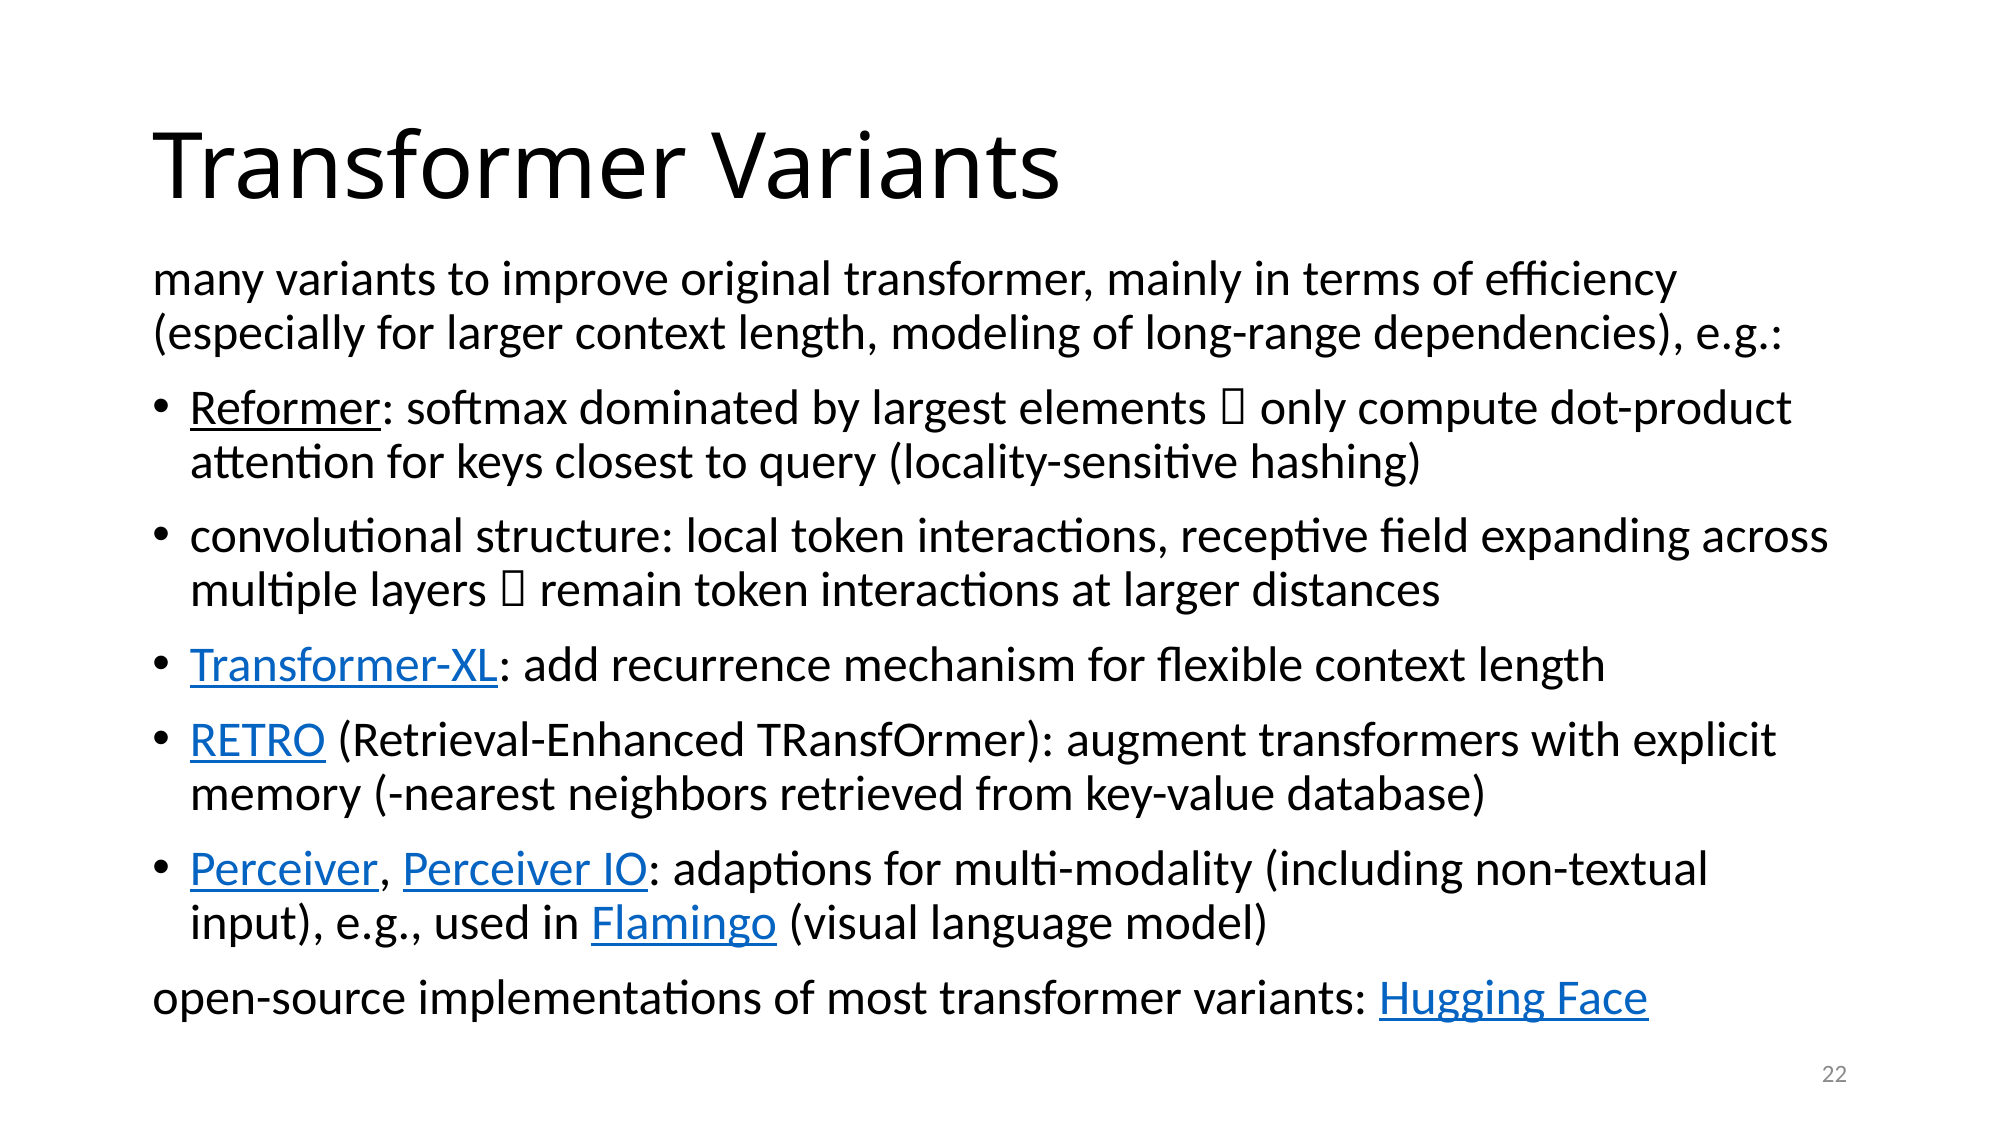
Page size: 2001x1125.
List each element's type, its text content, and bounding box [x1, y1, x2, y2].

title Transformer Variants [137, 59, 1863, 278]
slide_number 22 [1412, 1042, 1863, 1103]
